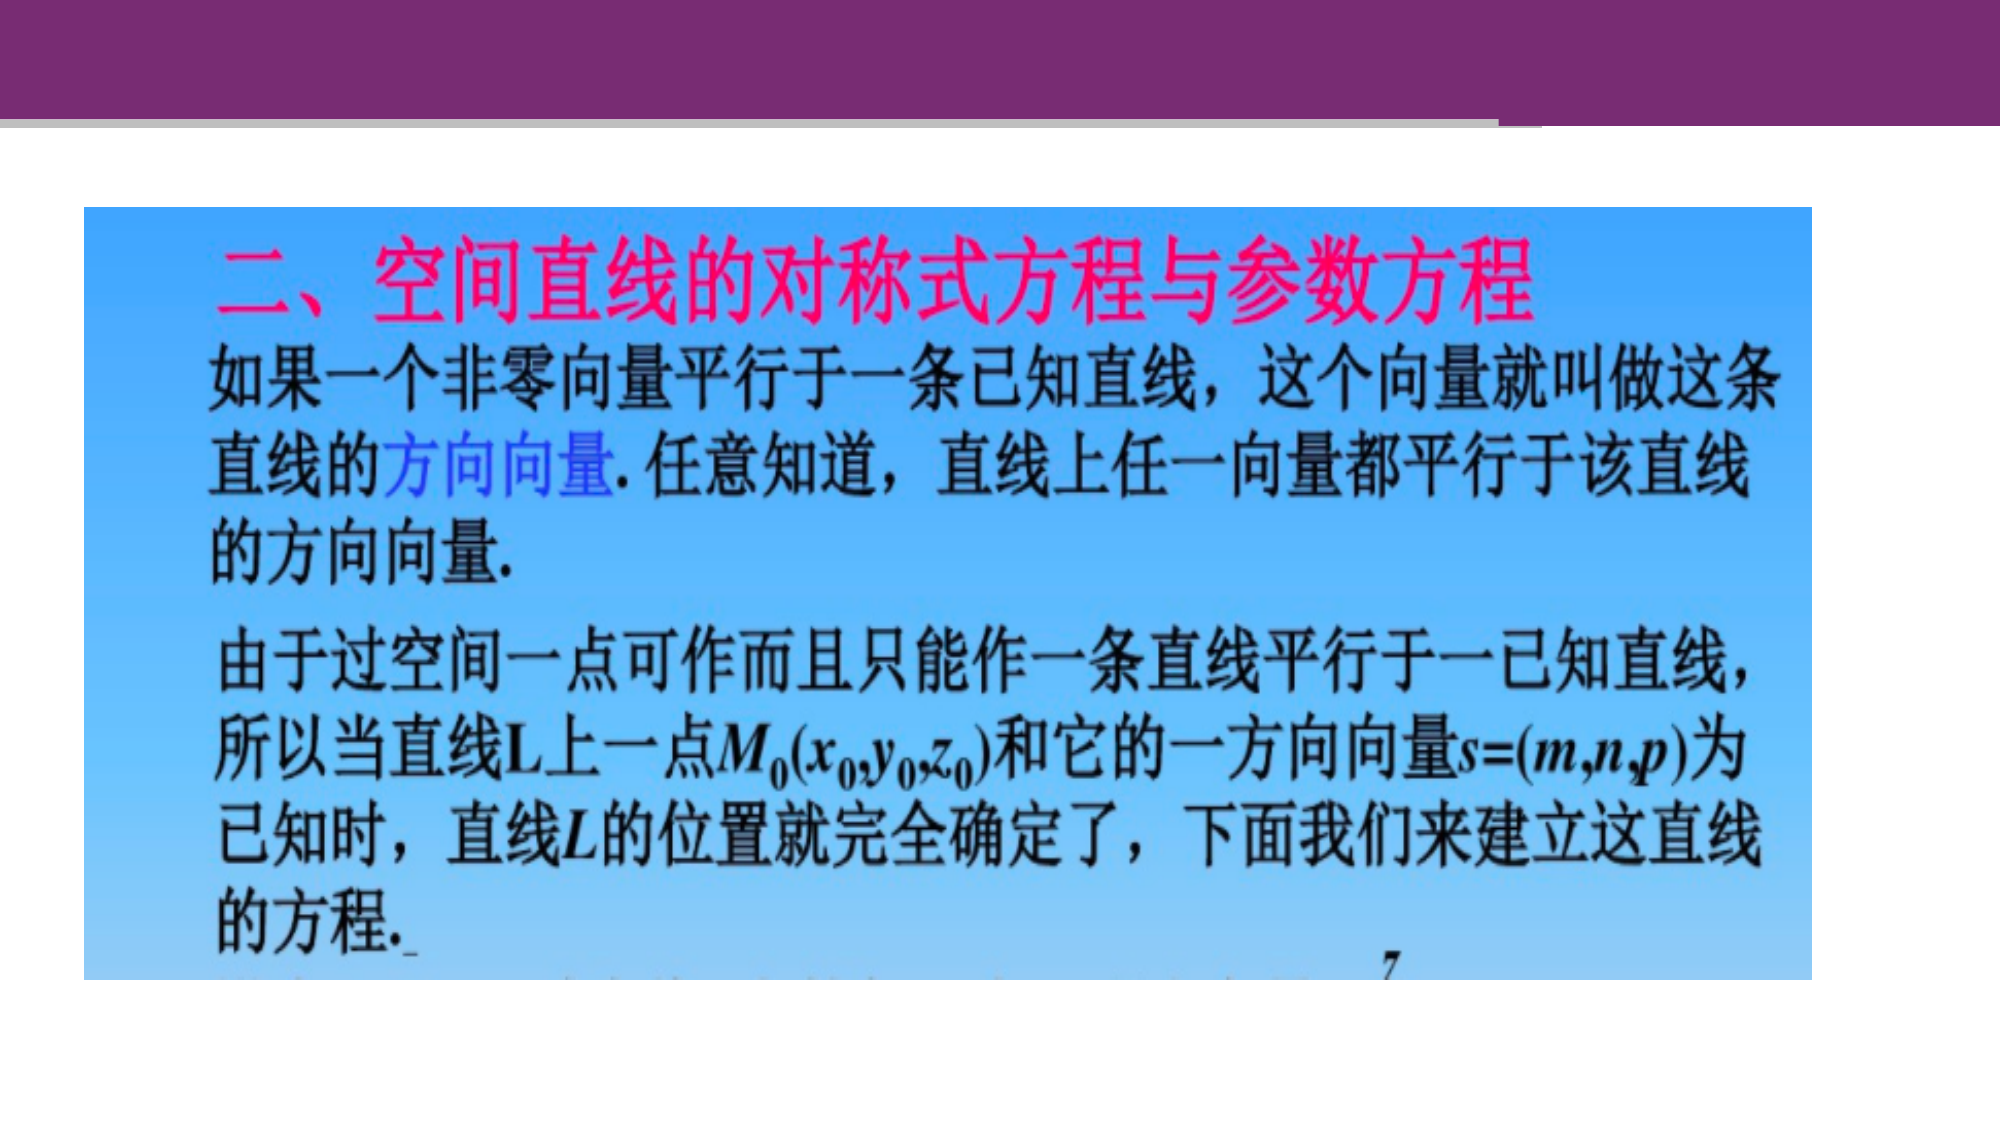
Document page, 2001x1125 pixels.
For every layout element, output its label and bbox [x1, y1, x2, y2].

picture [84, 207, 1812, 980]
text_box [0, 118, 1543, 129]
text_box [1498, 117, 2000, 127]
text_box [0, 0, 2000, 118]
